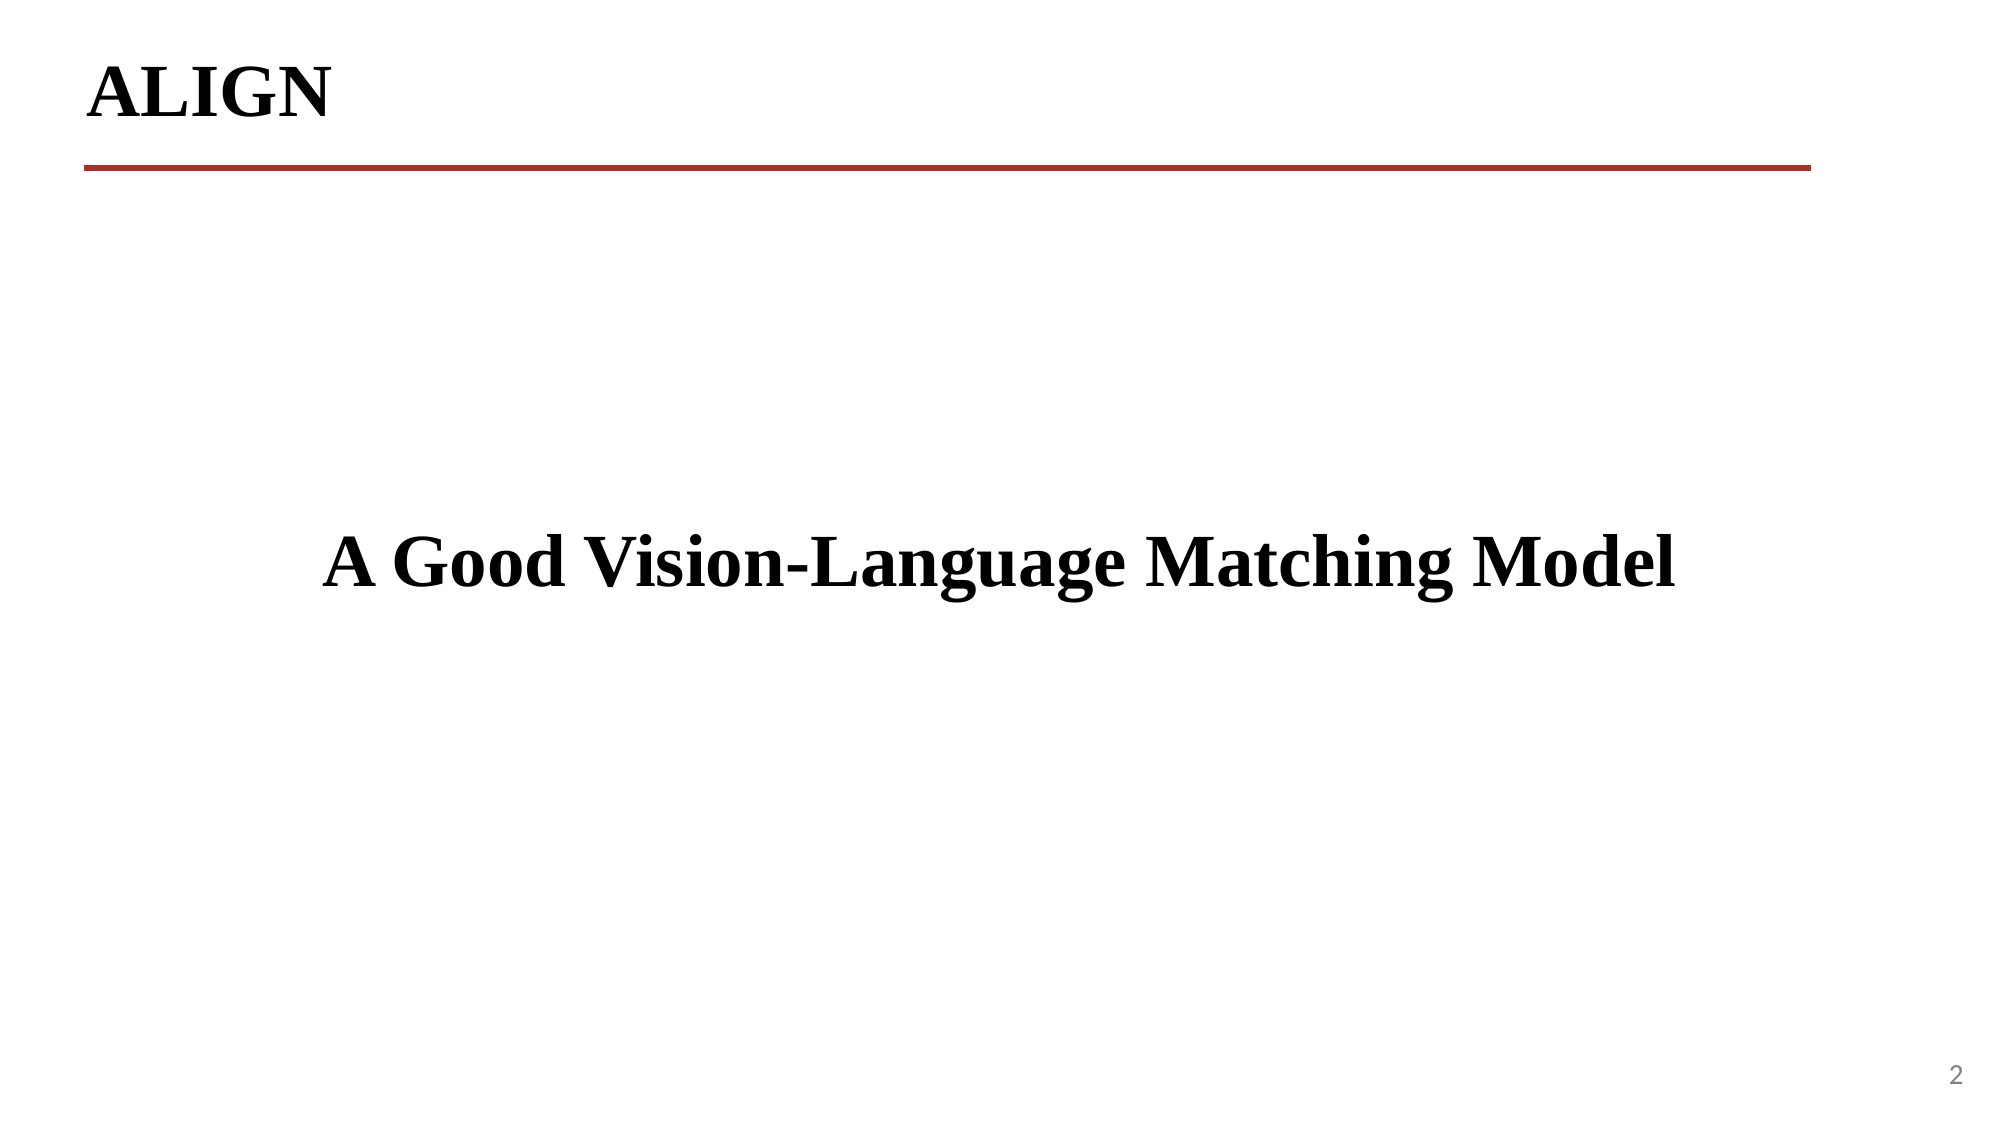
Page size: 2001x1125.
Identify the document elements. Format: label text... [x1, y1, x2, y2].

text_box A Good Vision-Language Matching Model [147, 514, 1853, 611]
slide_number 2 [1528, 1042, 1979, 1103]
text_box ALIGN [71, 43, 1777, 141]
